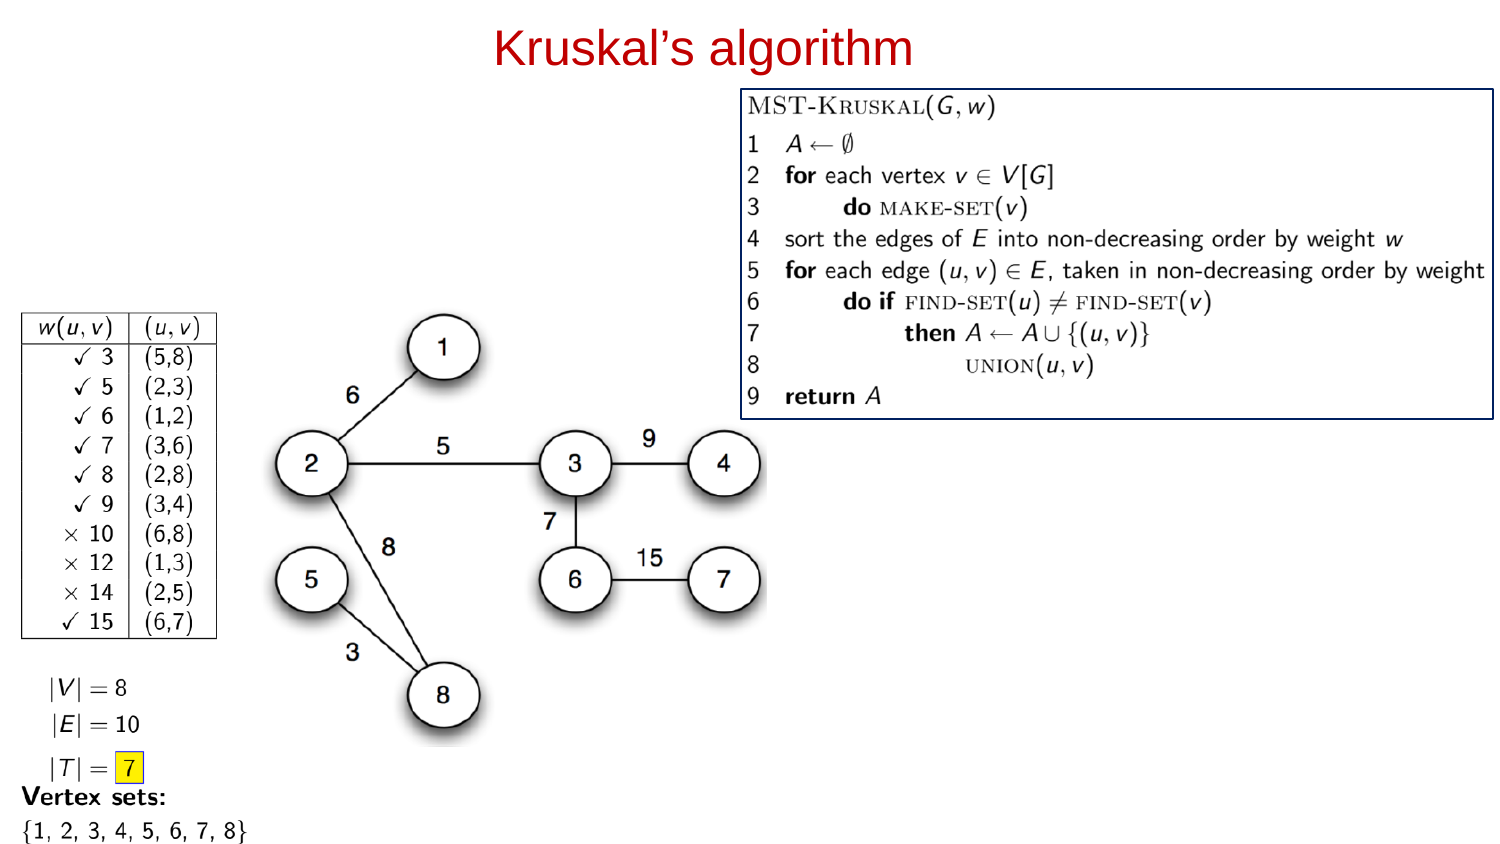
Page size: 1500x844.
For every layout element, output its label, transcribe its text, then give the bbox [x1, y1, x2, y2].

picture [0, 89, 1493, 844]
text_box Kruskal’s algorithm [22, 0, 1385, 91]
